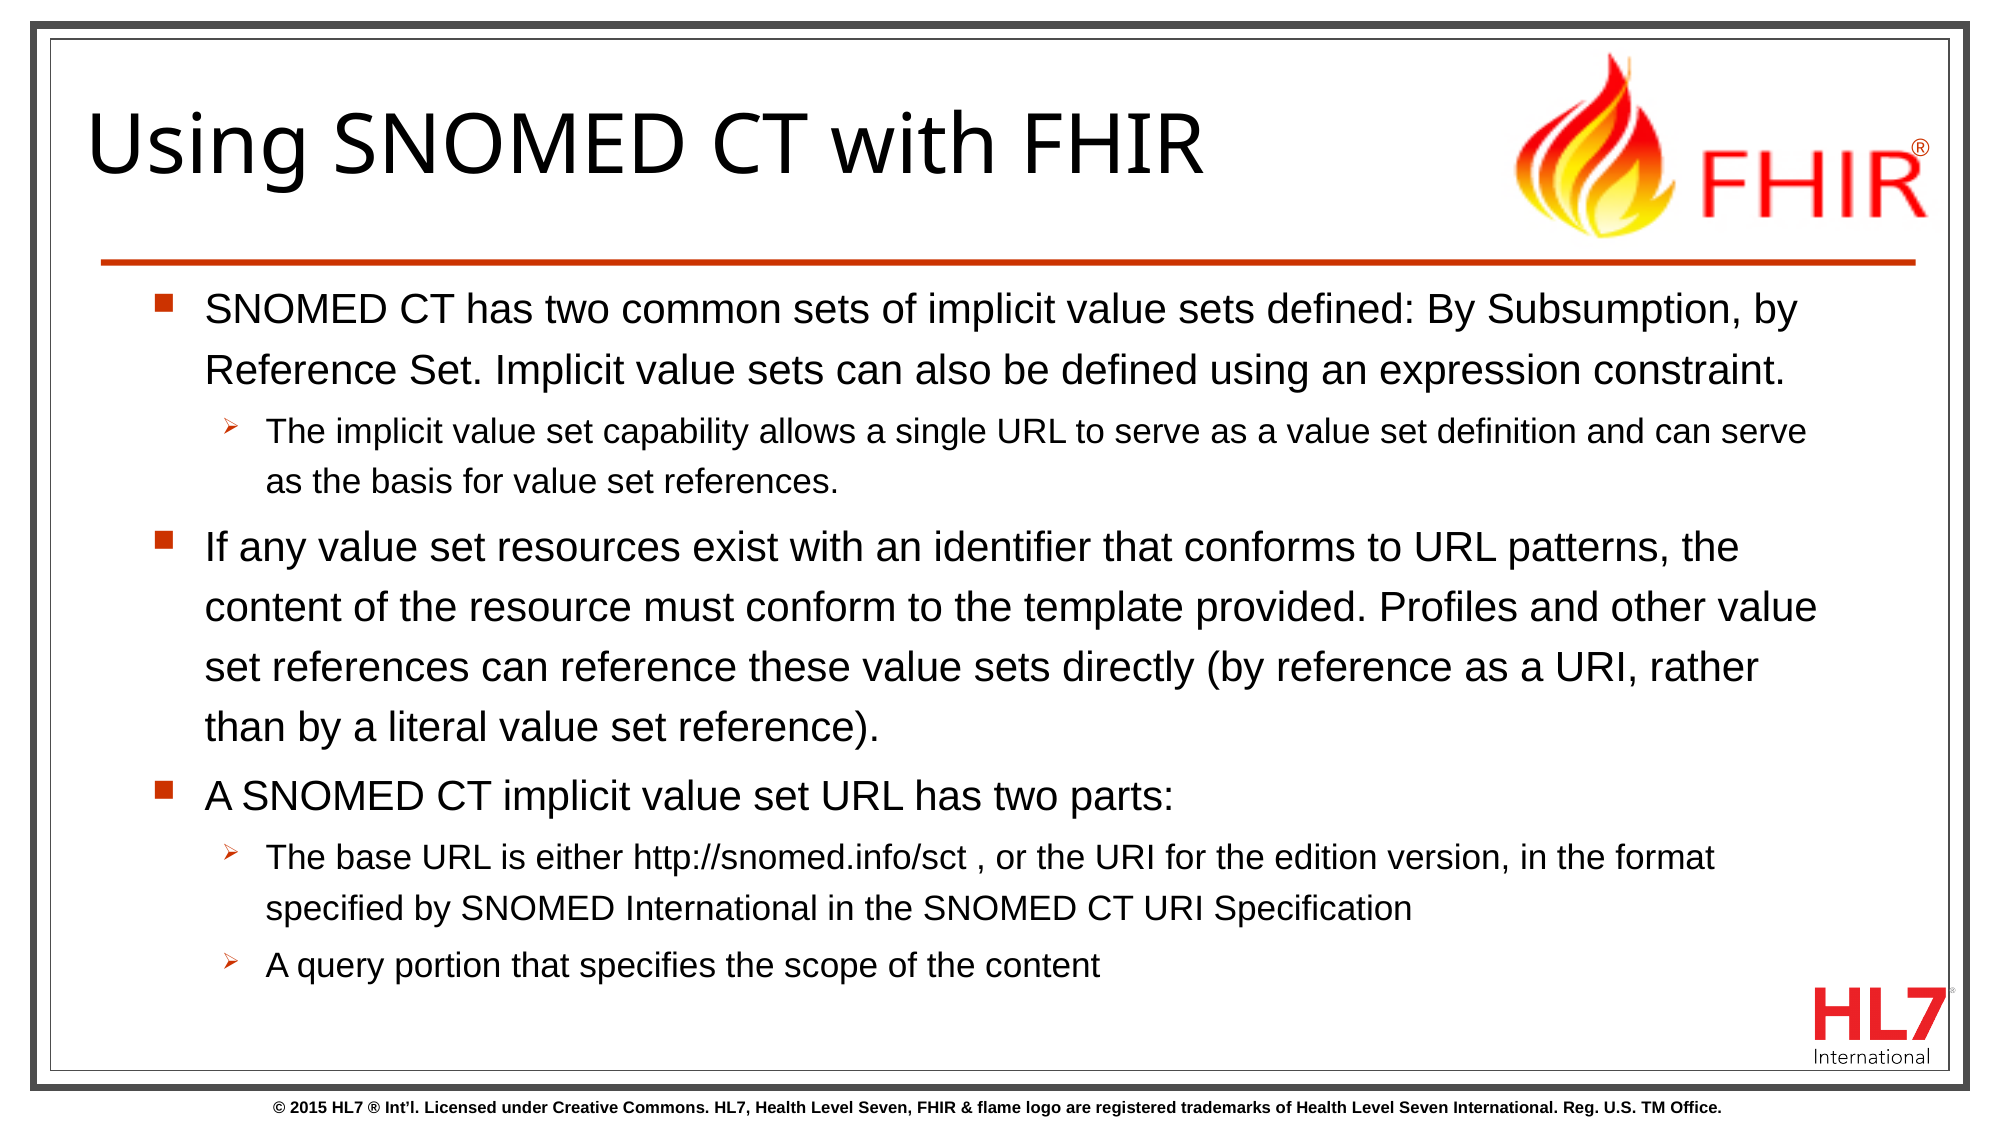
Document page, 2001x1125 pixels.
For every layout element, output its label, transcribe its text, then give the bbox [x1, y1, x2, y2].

picture [1771, 937, 1999, 1114]
picture [1498, 42, 1944, 249]
list SNOMED CT has two common sets of implicit value sets defined: By Subsumption, by Reference Set. Implicit value sets can also be defined using an expression constraint. The implicit value set capability allows a single URL to serve as a value set definition and can serve as the basis for value set references. If any value set resources exist with an identifier that conforms to URL patterns, the content of the resource must conform to the template provided. Profiles and other value set references can reference these value sets directly (by reference as a URI, rather than by a literal value set reference). A SNOMED CT implicit value set URL has two parts: The base URL is either http://snomed.info/sct , or the URI for the edition version, in the format specified by SNOMED International in the SNOMED CT URI Specification A query portion that specifies the scope of the content [137, 264, 1863, 1014]
title Using SNOMED CT with FHIR [70, 54, 1504, 244]
